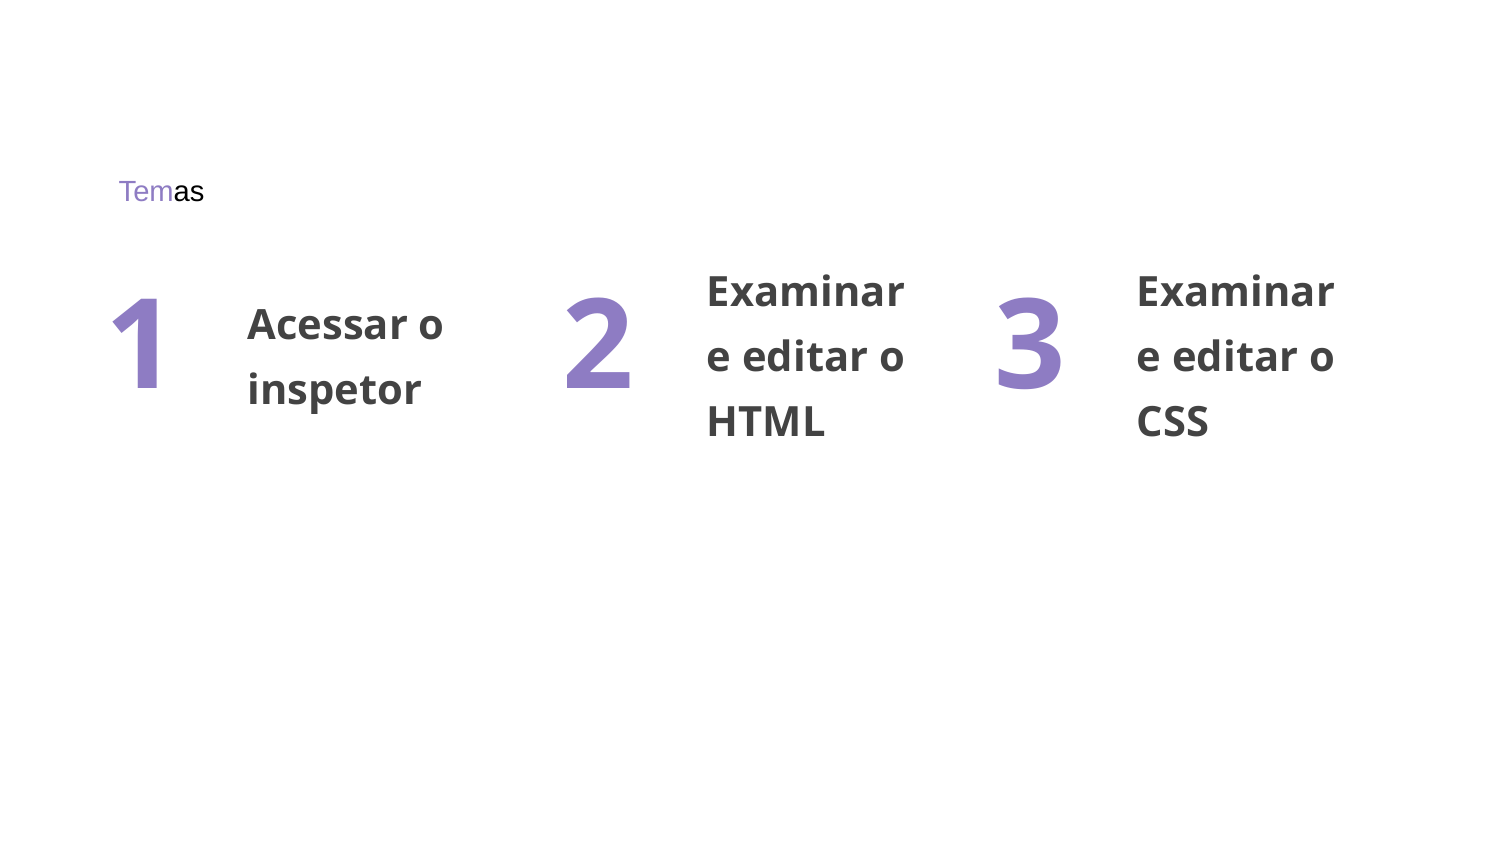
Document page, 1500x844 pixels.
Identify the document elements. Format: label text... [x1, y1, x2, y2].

text_box Acessar o inspetor [232, 314, 521, 381]
text_box 3 [979, 267, 1070, 428]
text_box Examinar e editar o HTML [691, 320, 925, 375]
text_box Examinar e editar o CSS [1121, 314, 1365, 381]
title Temas [103, 143, 1382, 238]
text_box 1 [90, 267, 181, 428]
text_box 2 [547, 267, 638, 428]
